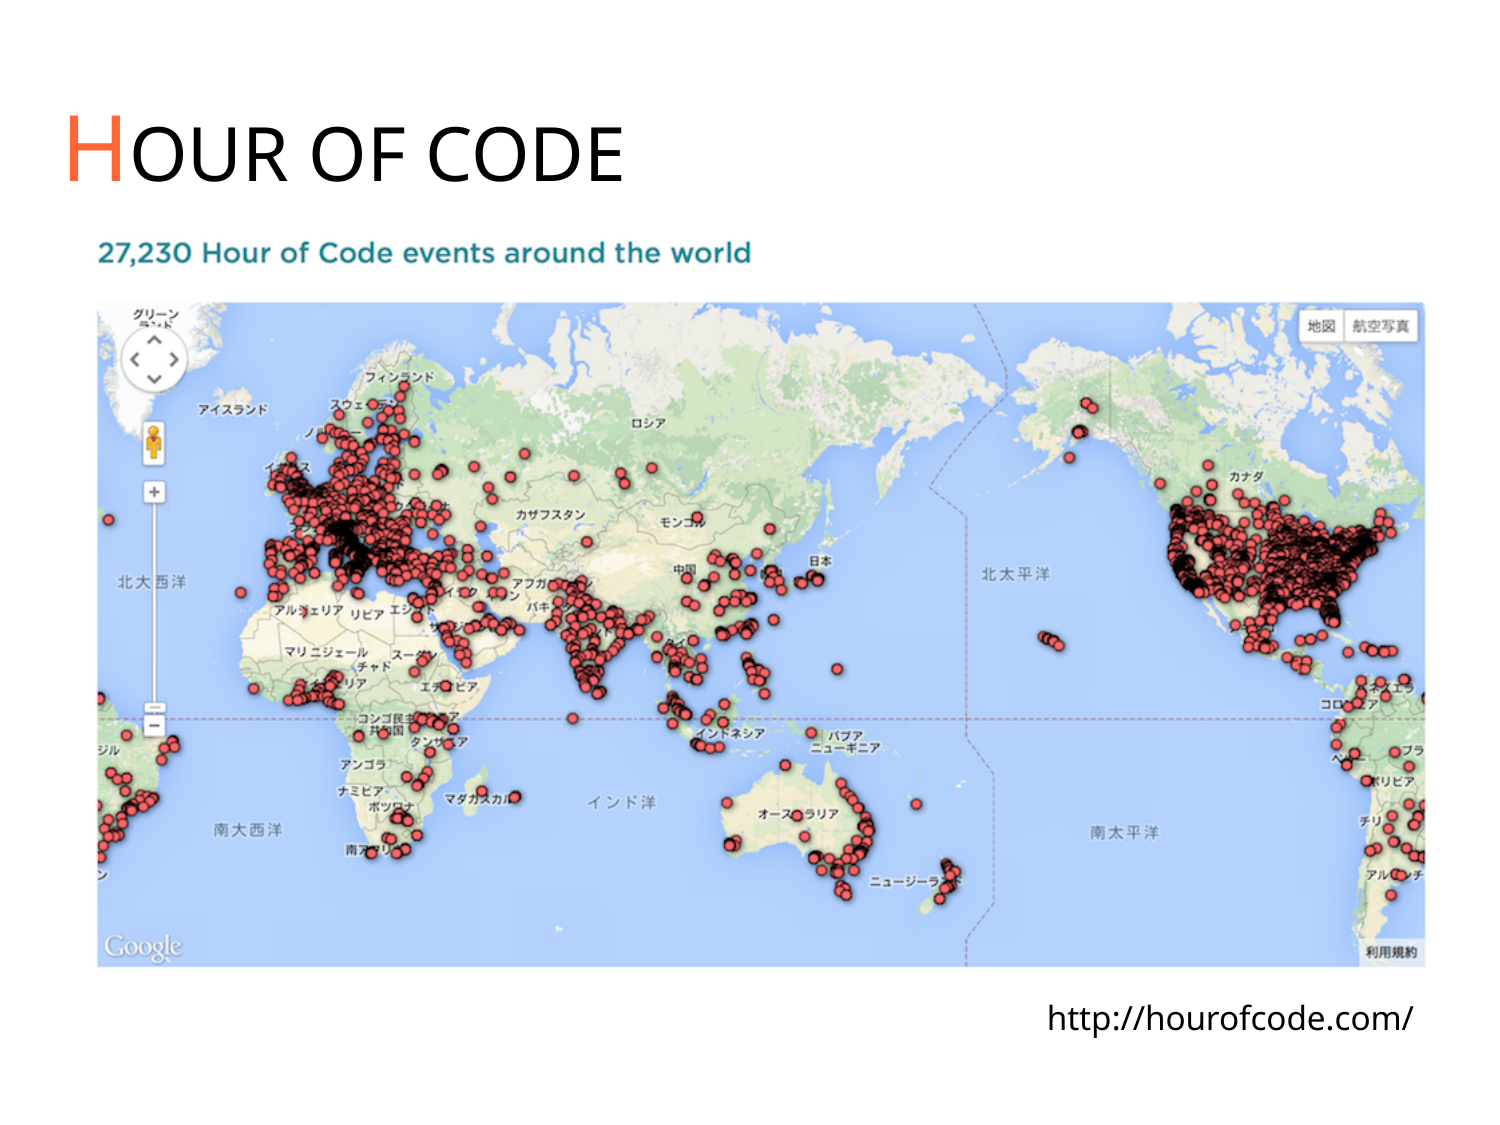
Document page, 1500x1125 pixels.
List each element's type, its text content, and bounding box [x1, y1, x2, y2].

text_box HOUR OF CODE [46, 82, 689, 208]
picture [92, 226, 1430, 975]
text_box http://hourofcode.com/ [166, 989, 1430, 1045]
